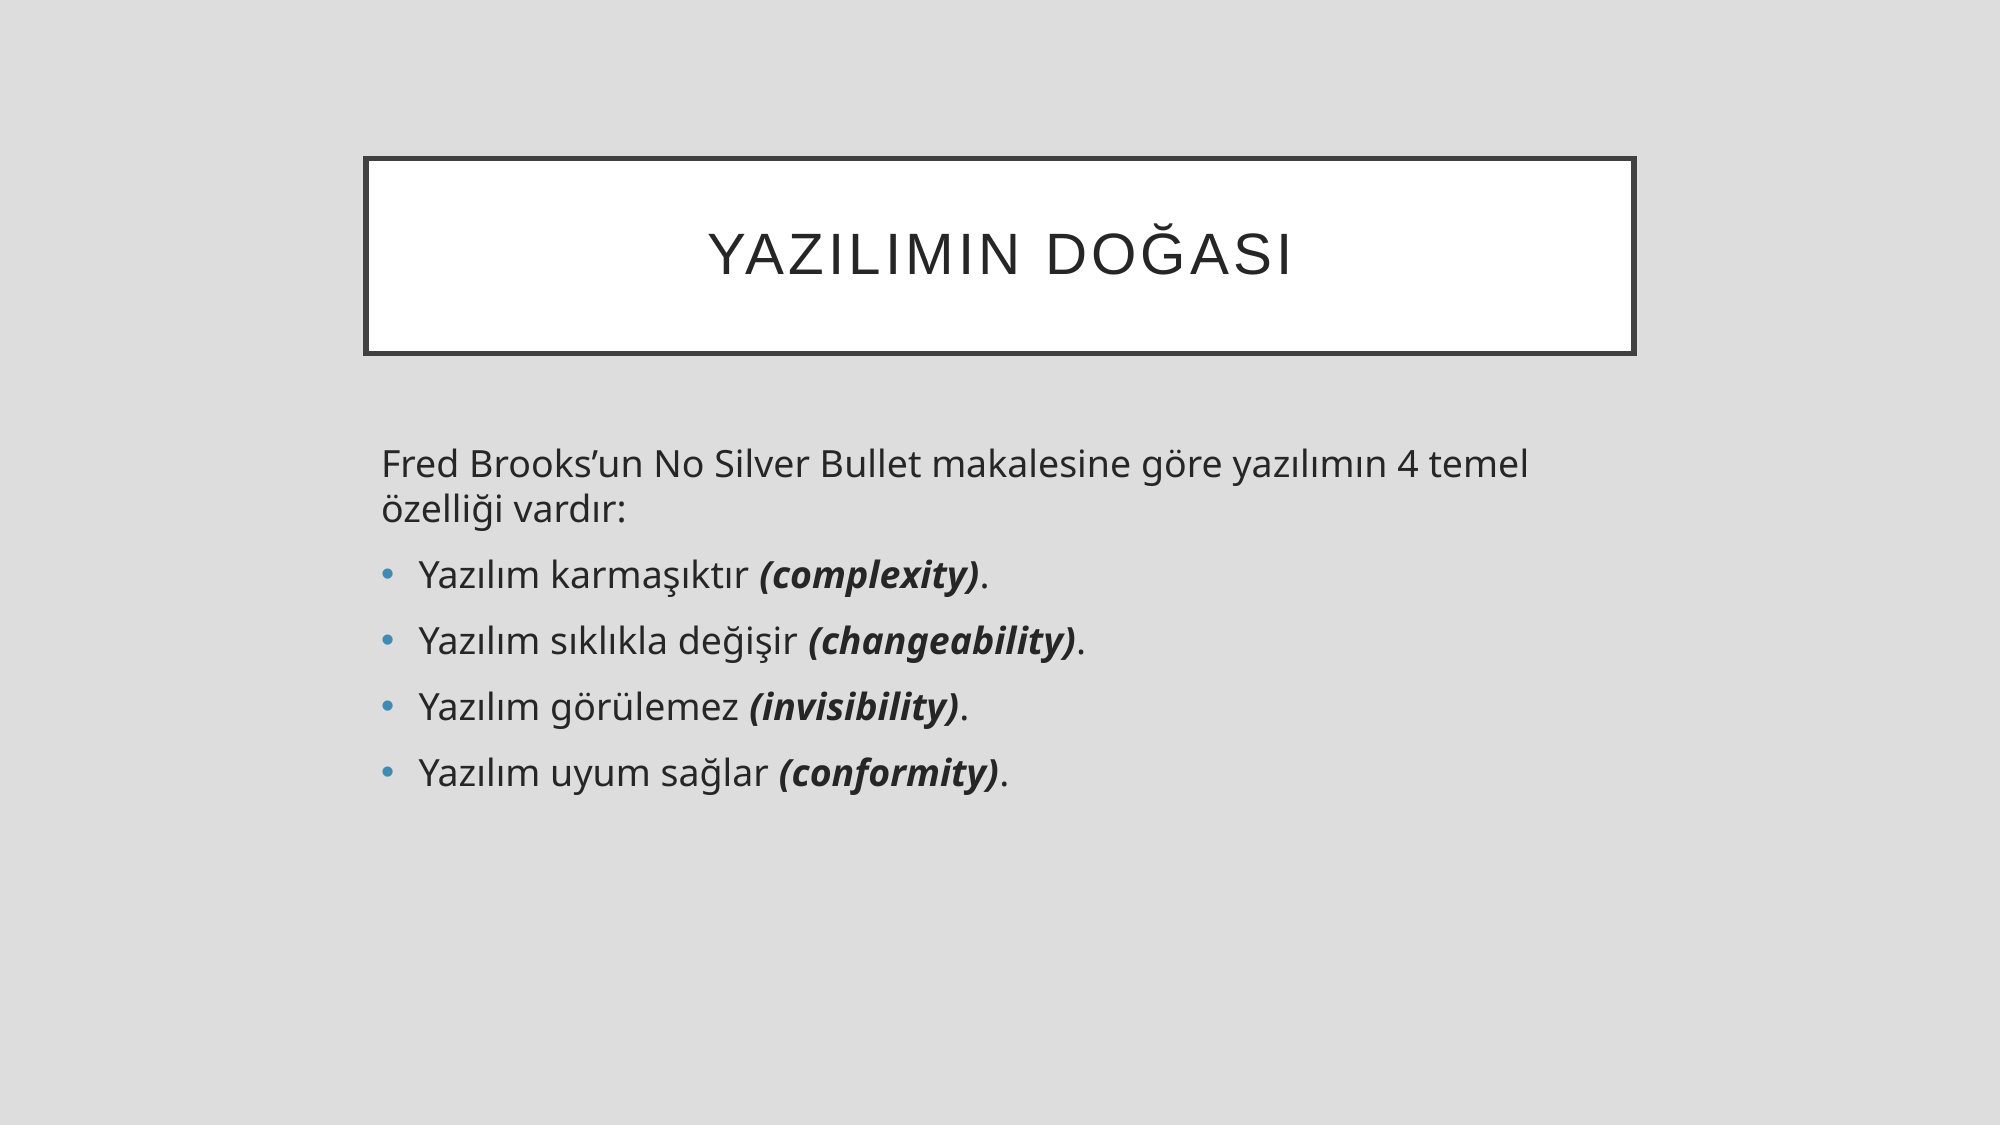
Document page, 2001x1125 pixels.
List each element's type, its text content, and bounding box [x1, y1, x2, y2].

list Fred Brooks’un No Silver Bullet makalesine göre yazılımın 4 temel özelliği vardır: Yazılım karmaşıktır (complexity). Yazılım sıklıkla değişir (changeability). Yazılım görülemez (invisibility). Yazılım uyum sağlar (conformity). [366, 432, 1634, 942]
title YAZILIMIN DOĞASI [363, 156, 1637, 356]
